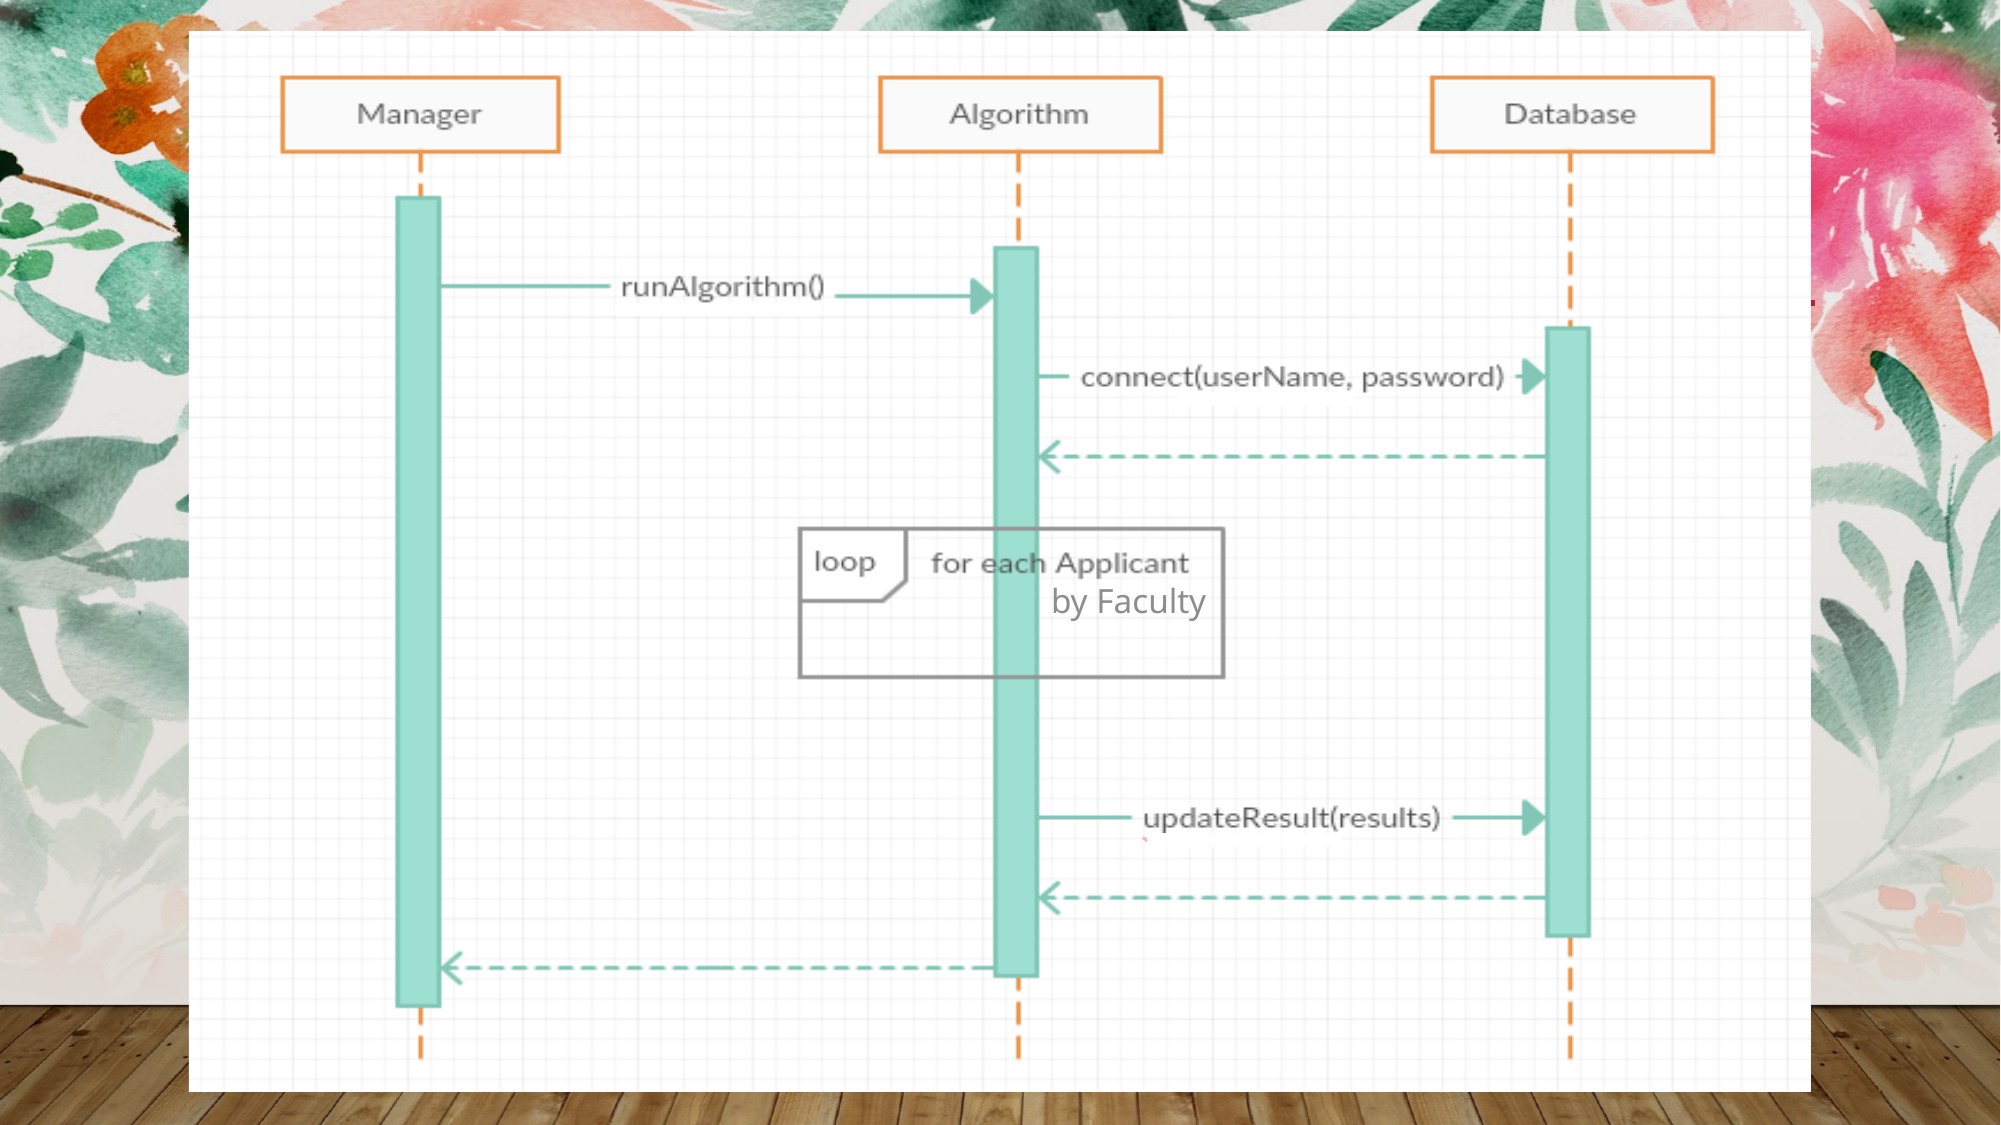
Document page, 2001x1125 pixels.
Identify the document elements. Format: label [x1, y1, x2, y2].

text_box [188, 31, 1812, 1093]
picture [0, 0, 2001, 396]
picture [0, 1005, 2001, 1125]
